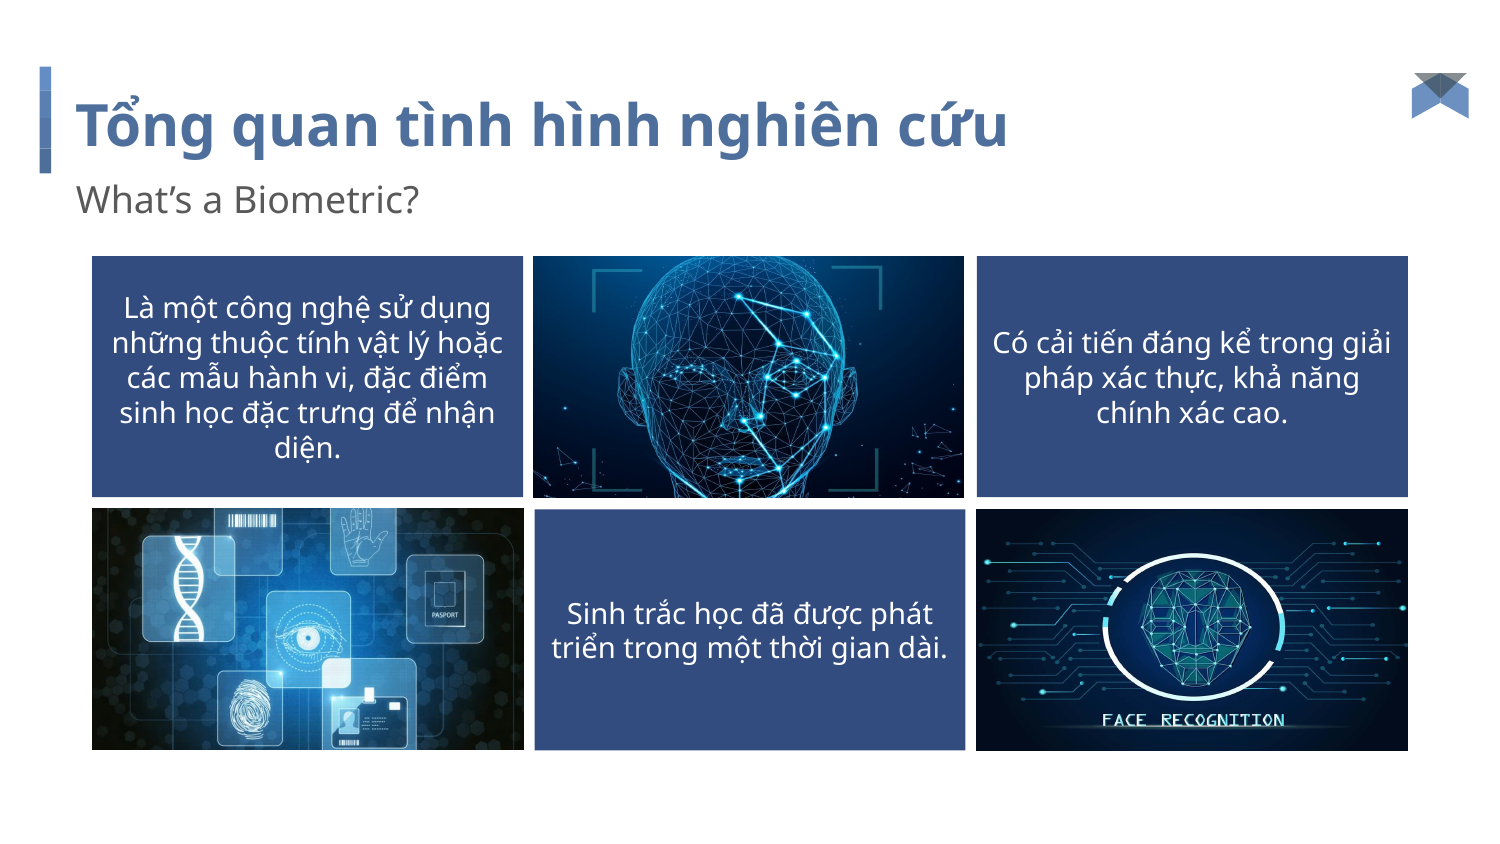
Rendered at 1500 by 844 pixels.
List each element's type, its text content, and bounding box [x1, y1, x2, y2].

picture [532, 255, 965, 498]
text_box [1417, 67, 1464, 125]
title Tổng quan tình hình nghiên cứu [60, 72, 1449, 167]
text_box Là một công nghệ sử dụng những thuộc tính vật lý hoặc các mẫu hành vi, đặc điểm sinh học đặc trưng để nhận diện. [92, 256, 524, 498]
subtitle What’s a Biometric? [60, 167, 1449, 219]
text_box Sinh trắc học đã được phát triển trong một thời gian dài. [534, 509, 966, 751]
text_box Có cải tiến đáng kể trong giải pháp xác thực, khả năng chính xác cao. [976, 256, 1408, 498]
picture [91, 508, 524, 750]
picture [976, 509, 1409, 751]
